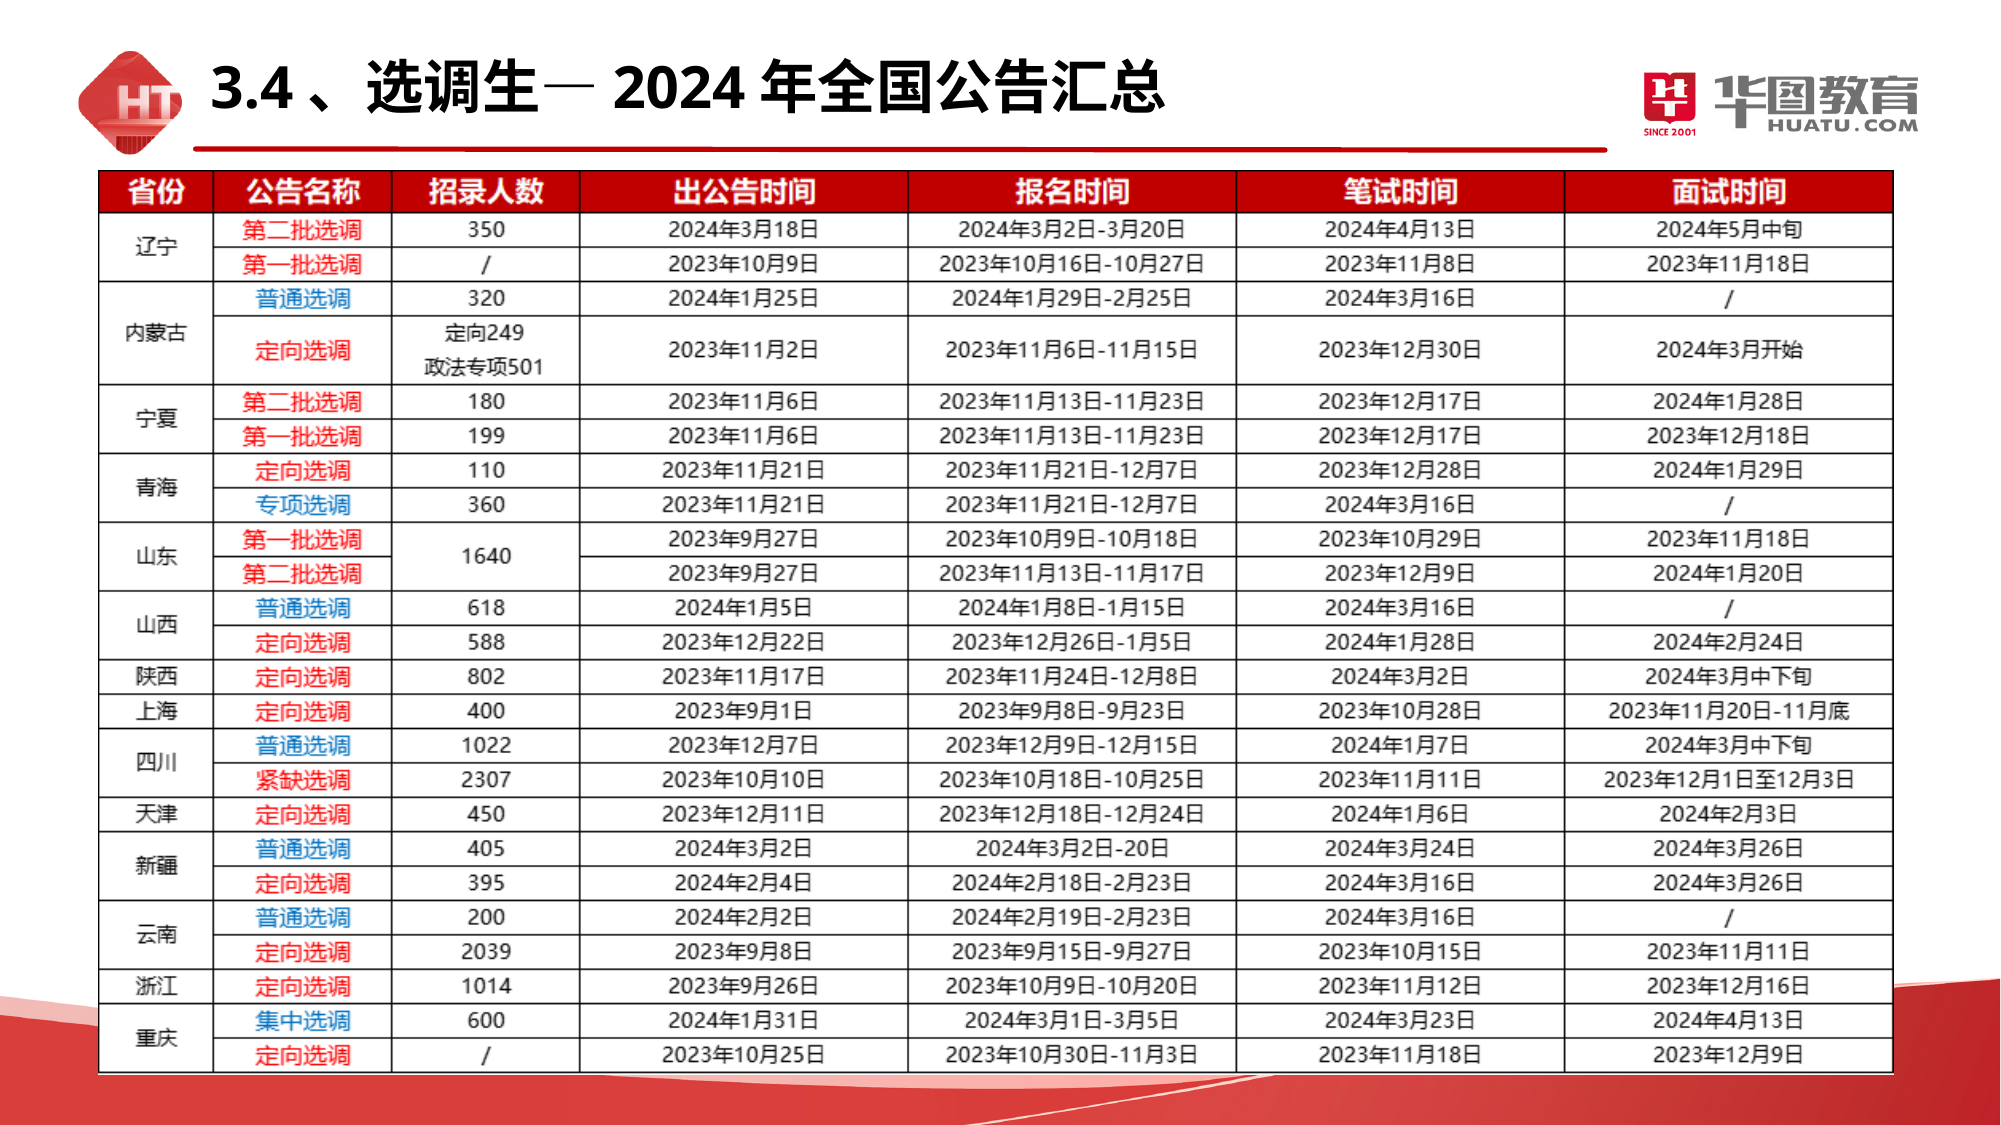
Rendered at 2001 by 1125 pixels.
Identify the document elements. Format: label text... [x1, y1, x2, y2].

text_box 3.4、选调生—2024年全国公告汇总 [195, 42, 1361, 128]
picture [0, 0, 2001, 1125]
